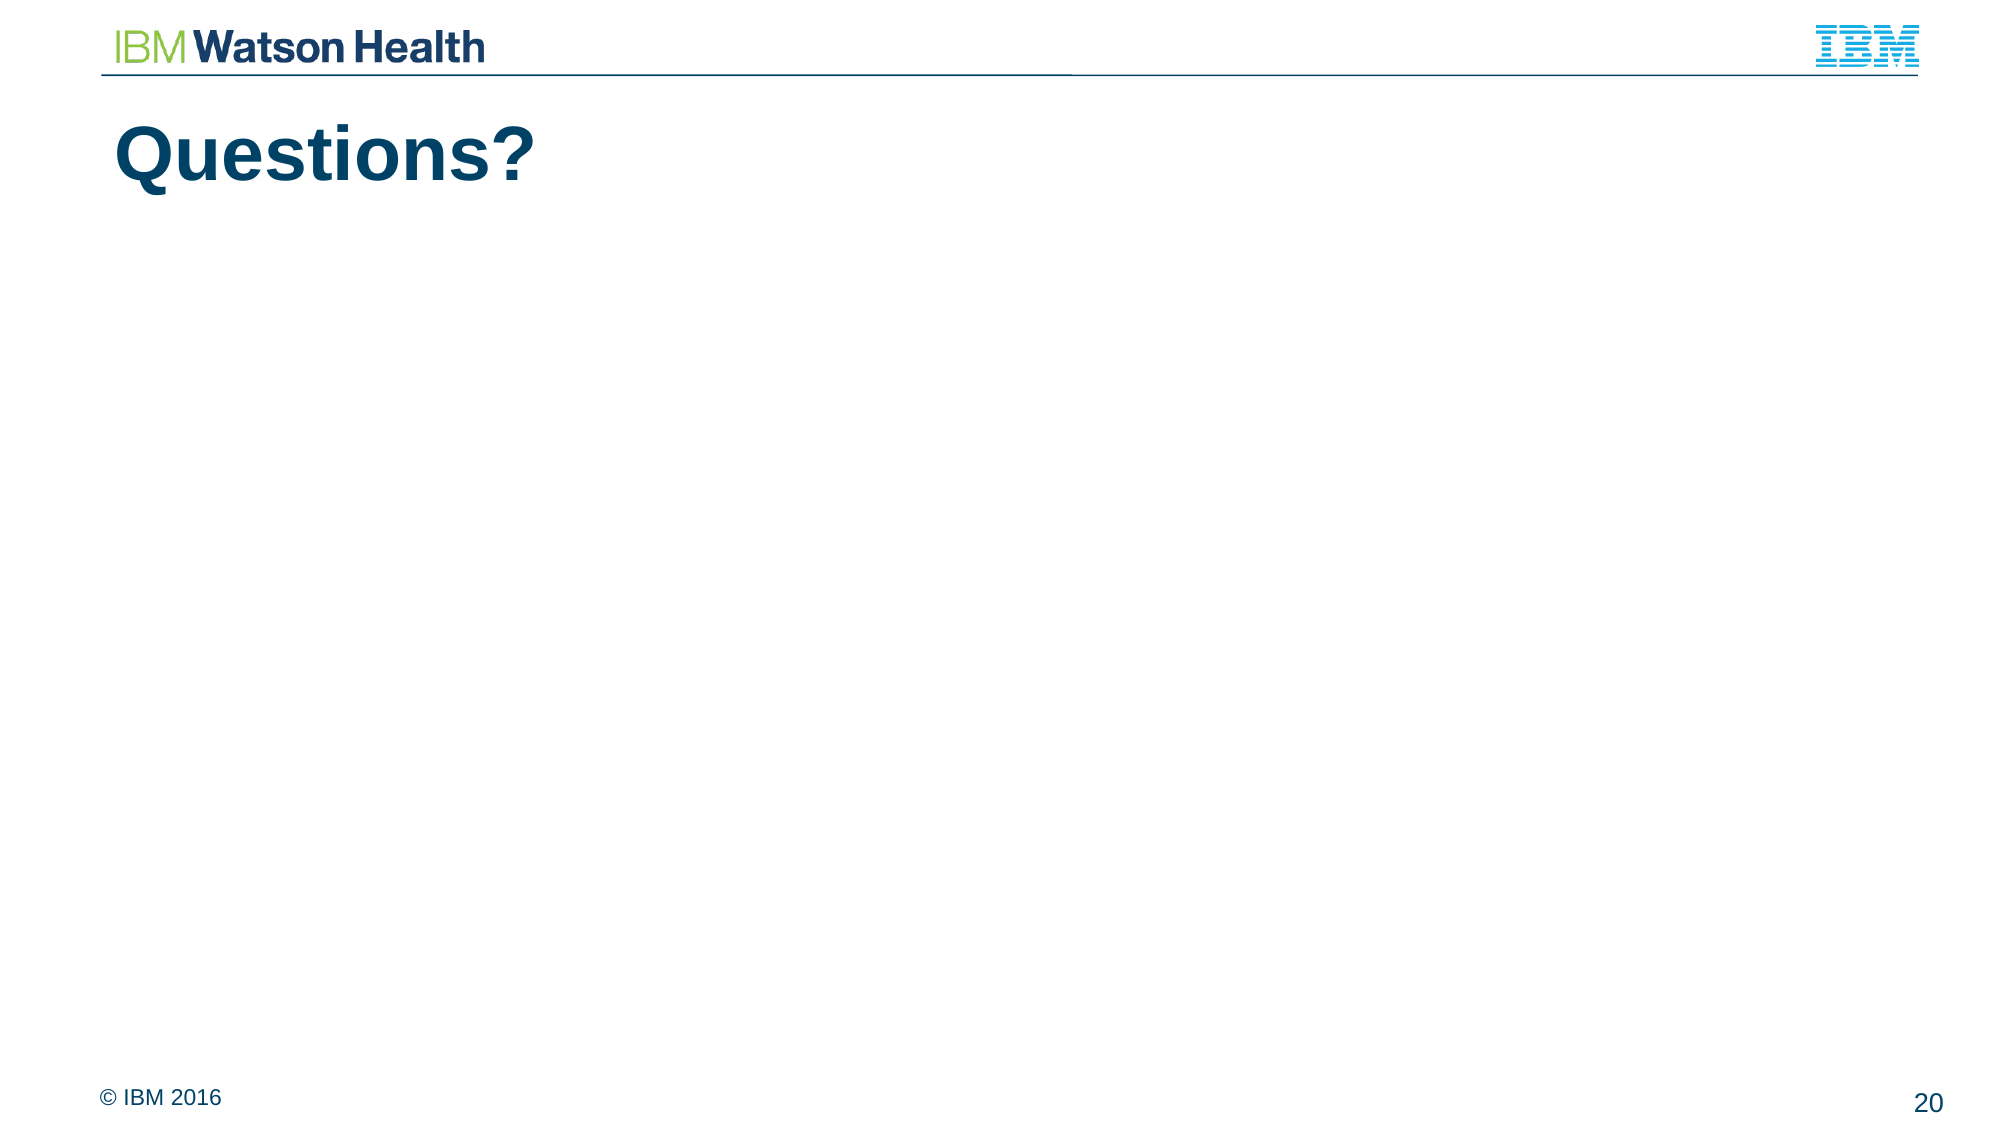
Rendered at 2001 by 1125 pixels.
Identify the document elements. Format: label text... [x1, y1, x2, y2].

title Questions? [99, 96, 1900, 196]
picture [1816, 25, 1919, 67]
picture [116, 30, 484, 63]
